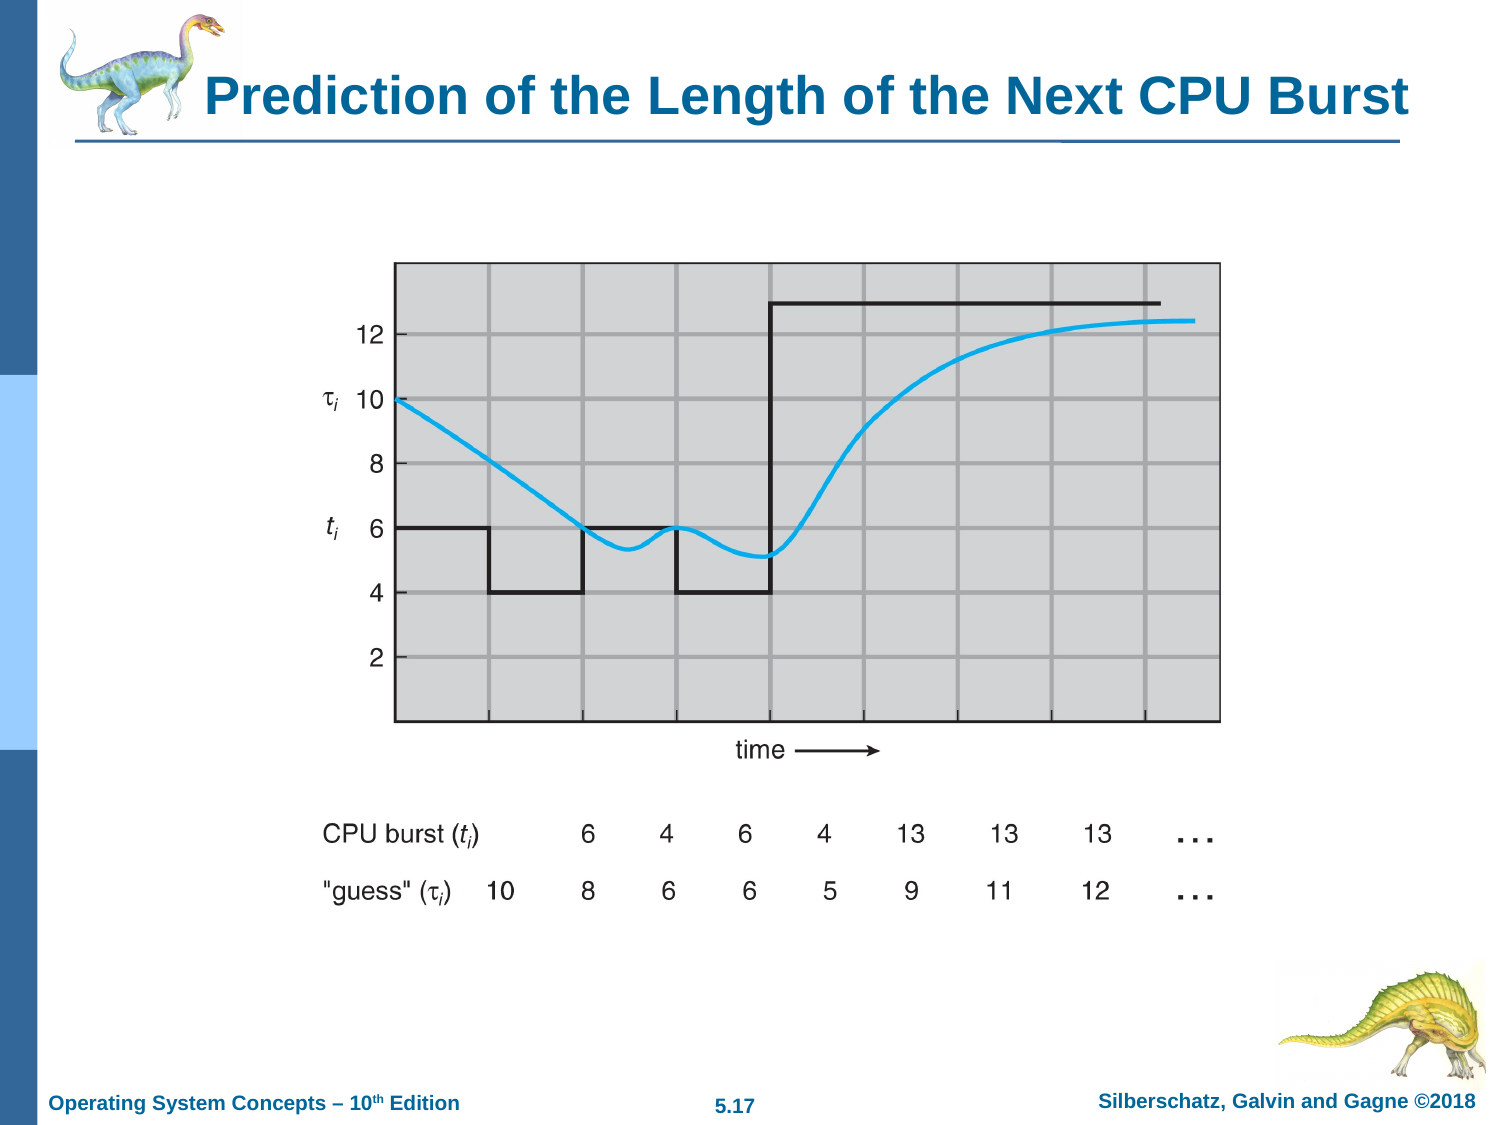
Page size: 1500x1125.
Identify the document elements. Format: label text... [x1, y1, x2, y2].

picture [1275, 959, 1486, 1090]
picture [322, 261, 1221, 913]
title Prediction of the Length of the Next CPU Burst [133, 21, 1482, 133]
picture [46, 0, 243, 149]
